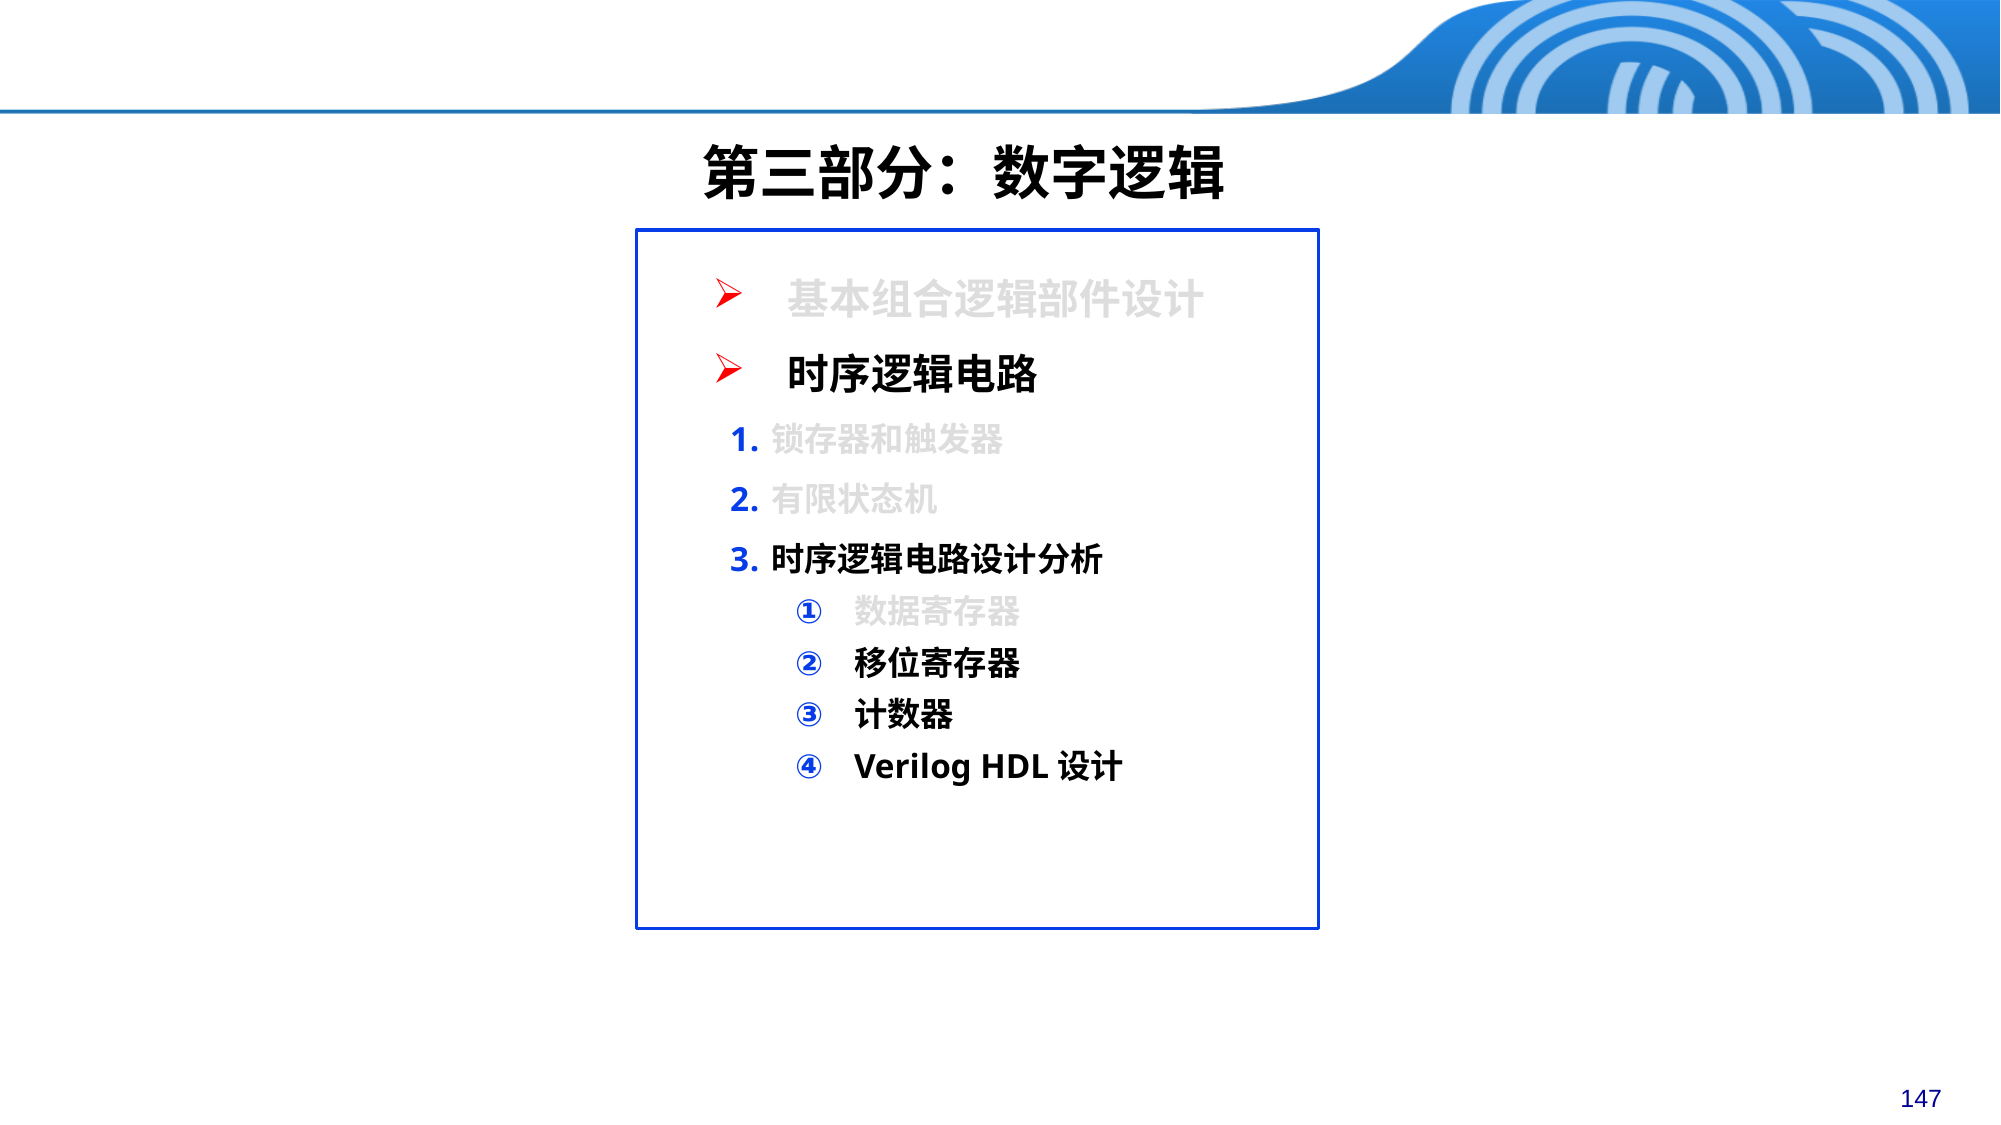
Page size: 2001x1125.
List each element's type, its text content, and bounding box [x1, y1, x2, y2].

picture [0, 0, 2000, 114]
text_box 第三部分：数字逻辑 [607, 138, 1319, 209]
text_box [636, 230, 1319, 929]
text_box 基本组合逻辑部件设计 时序逻辑电路 锁存器和触发器 有限状态机 时序逻辑电路设计分析 数据寄存器 移位寄存器 计数器 Verilog HDL设计 [704, 231, 1370, 1094]
